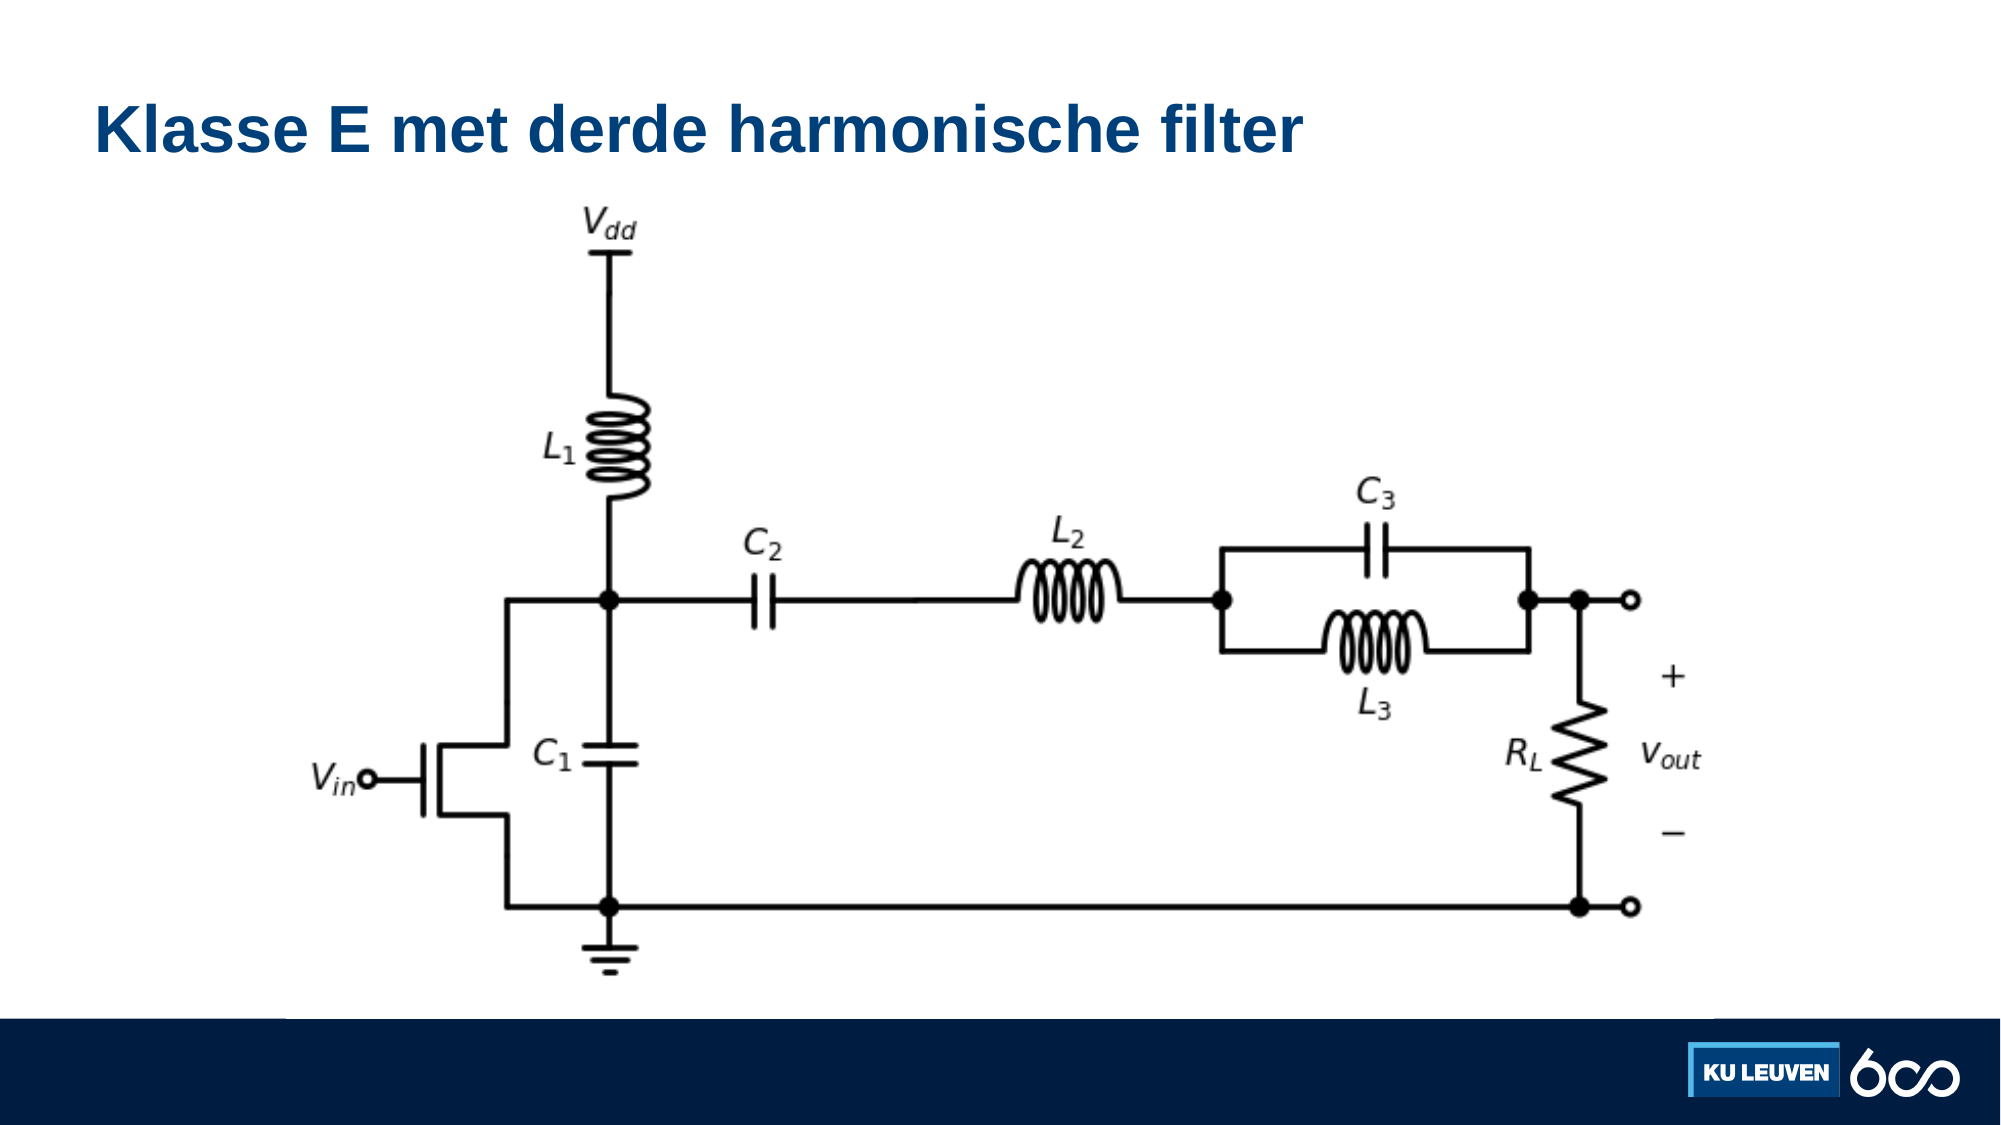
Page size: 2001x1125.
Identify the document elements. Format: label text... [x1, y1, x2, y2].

picture [1688, 1042, 1960, 1097]
picture [286, 193, 1714, 1019]
title Klasse E met derde harmonische filter [94, 94, 1900, 186]
